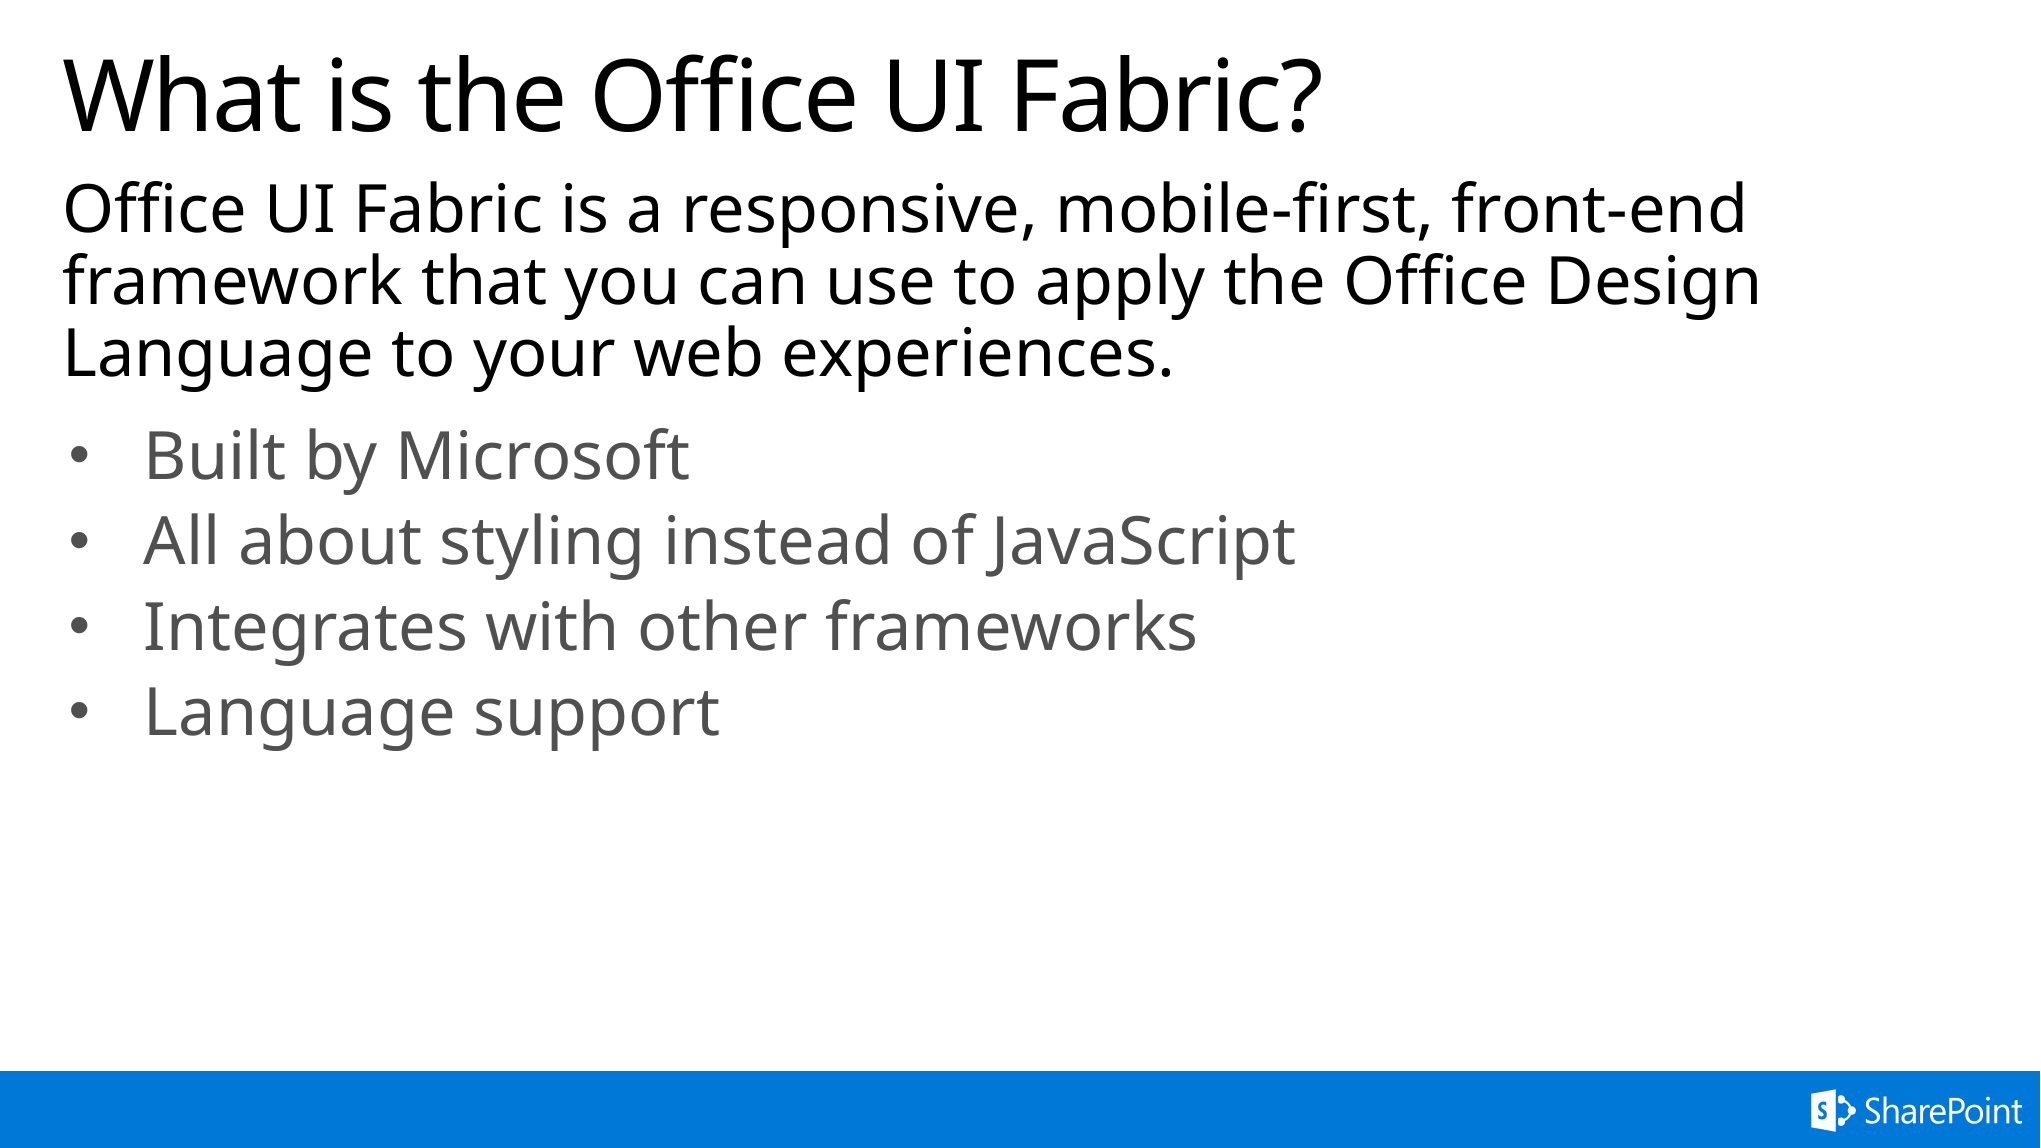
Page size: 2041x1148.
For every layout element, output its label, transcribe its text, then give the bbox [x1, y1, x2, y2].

list Office UI Fabric is a responsive, mobile-first, front-end framework that you can use to apply the Office Design Language to your web experiences. [38, 159, 1977, 409]
text_box Built by Microsoft All about styling instead of JavaScript Integrates with other frameworks Language support [45, 407, 1995, 765]
picture [1793, 1071, 2040, 1148]
title What is the Office UI Fabric? [38, 38, 1977, 147]
